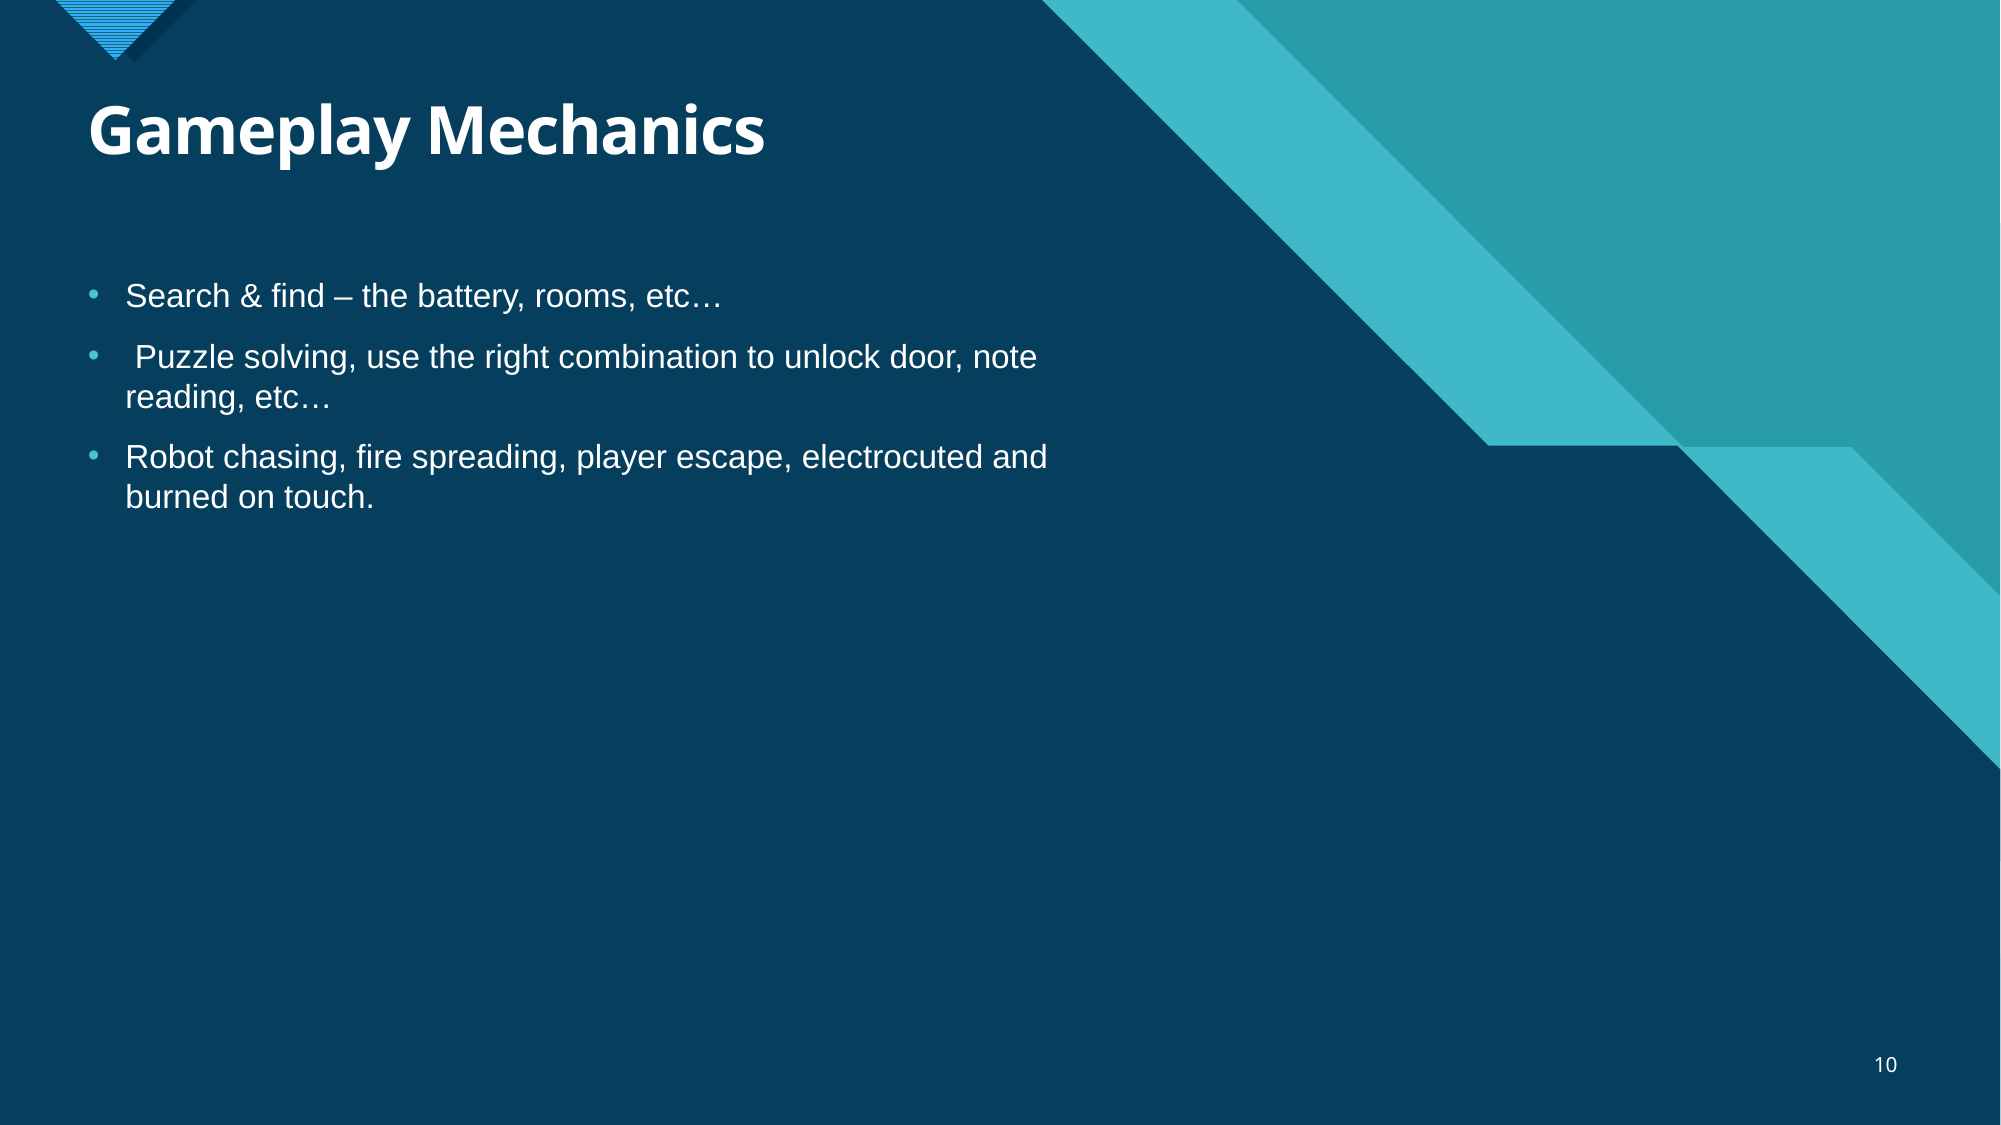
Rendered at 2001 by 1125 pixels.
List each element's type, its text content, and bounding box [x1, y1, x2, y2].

list Search & find – the battery, rooms, etc… Puzzle solving, use the right combination to unlock door, note reading, etc… Robot chasing, fire spreading, player escape, electrocuted and burned on touch. [72, 266, 1175, 939]
title Gameplay Mechanics [72, 89, 1913, 177]
slide_number 10 [1845, 1035, 1913, 1096]
